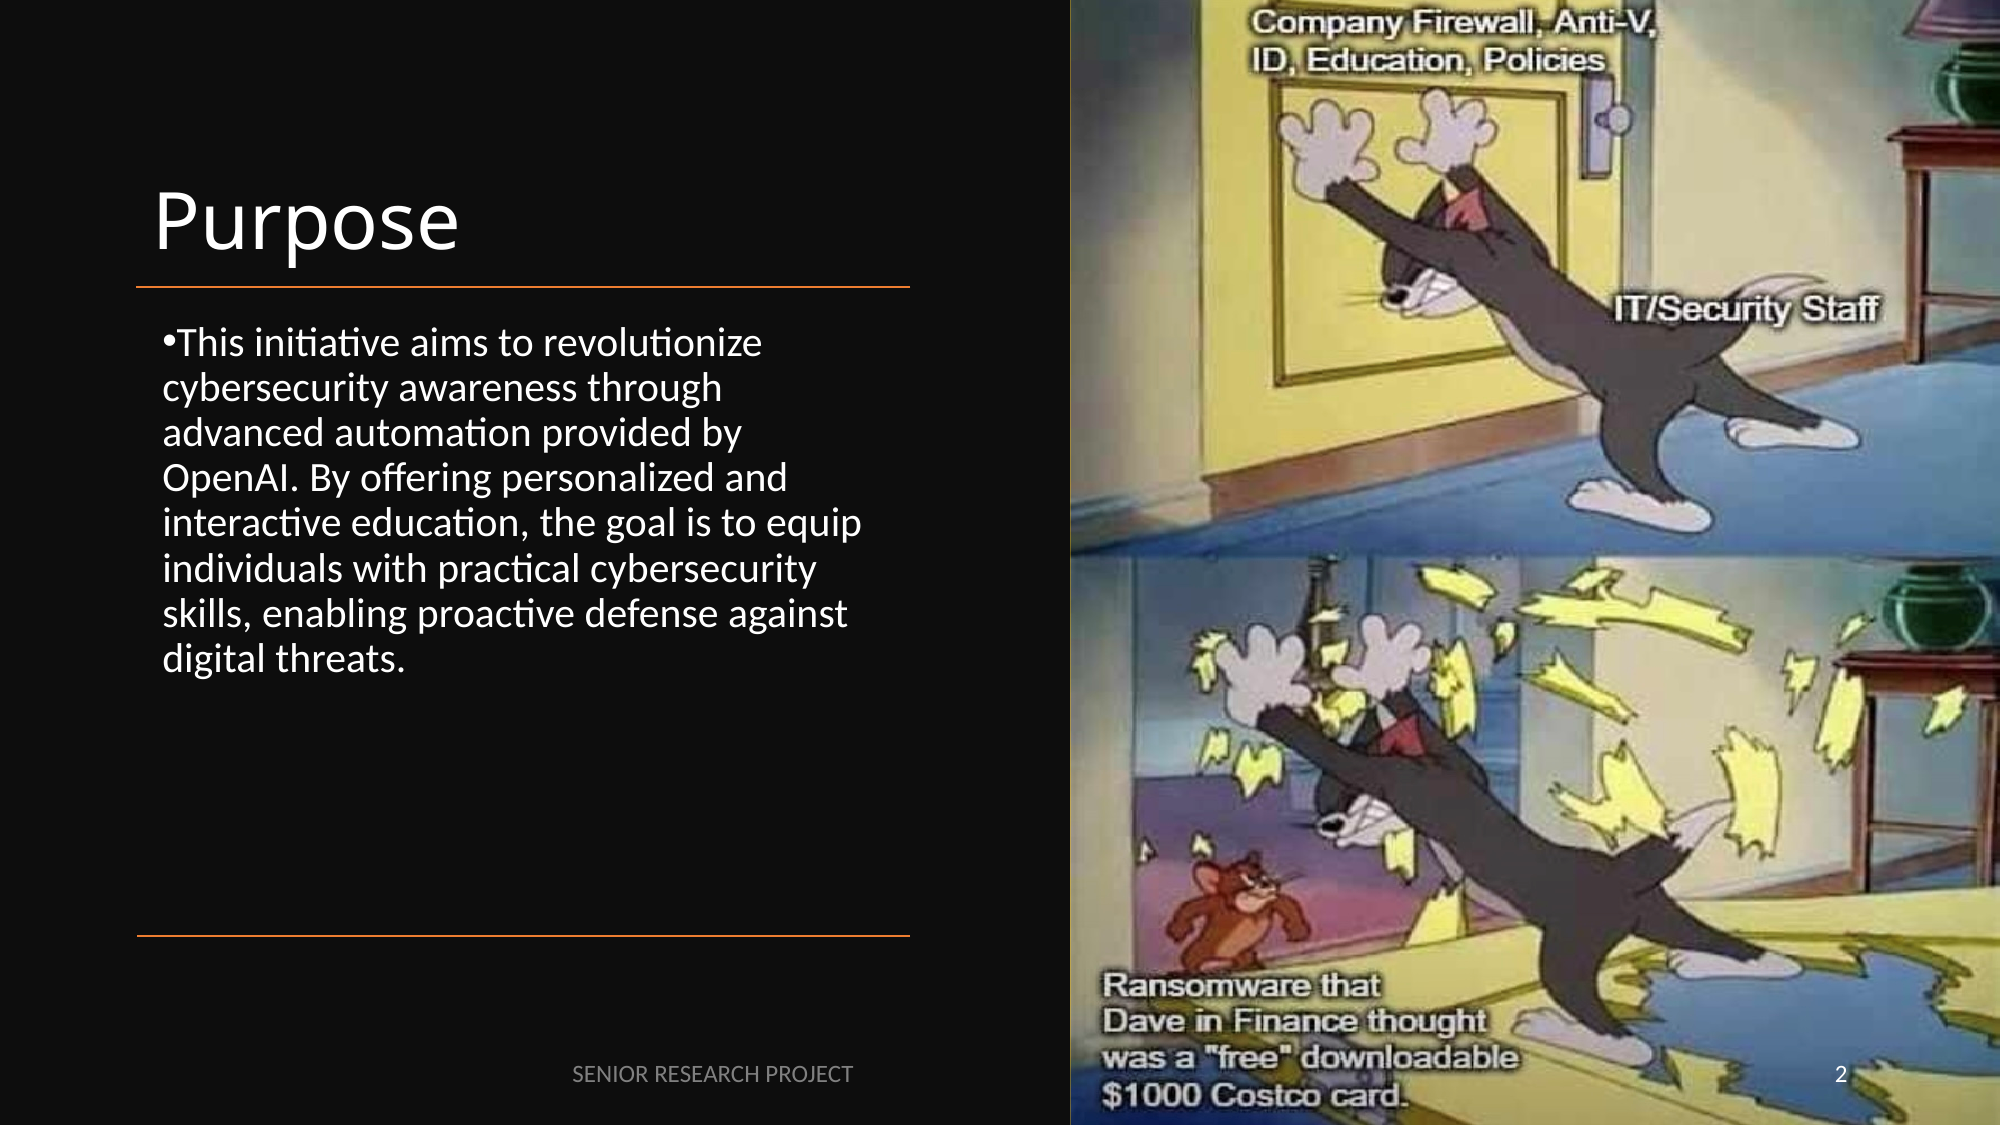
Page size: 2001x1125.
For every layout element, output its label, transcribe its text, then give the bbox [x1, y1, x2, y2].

footer SENIOR RESEARCH PROJECT [389, 1042, 1037, 1103]
picture [1070, 0, 2000, 1125]
title Purpose [137, 73, 910, 275]
text_box [0, 0, 1070, 1125]
list This initiative aims to revolutionize cybersecurity awareness through advanced automation provided by OpenAI. By offering personalized and interactive education, the goal is to equip individuals with practical cybersecurity skills, enabling proactive defense against digital threats. [147, 313, 900, 912]
